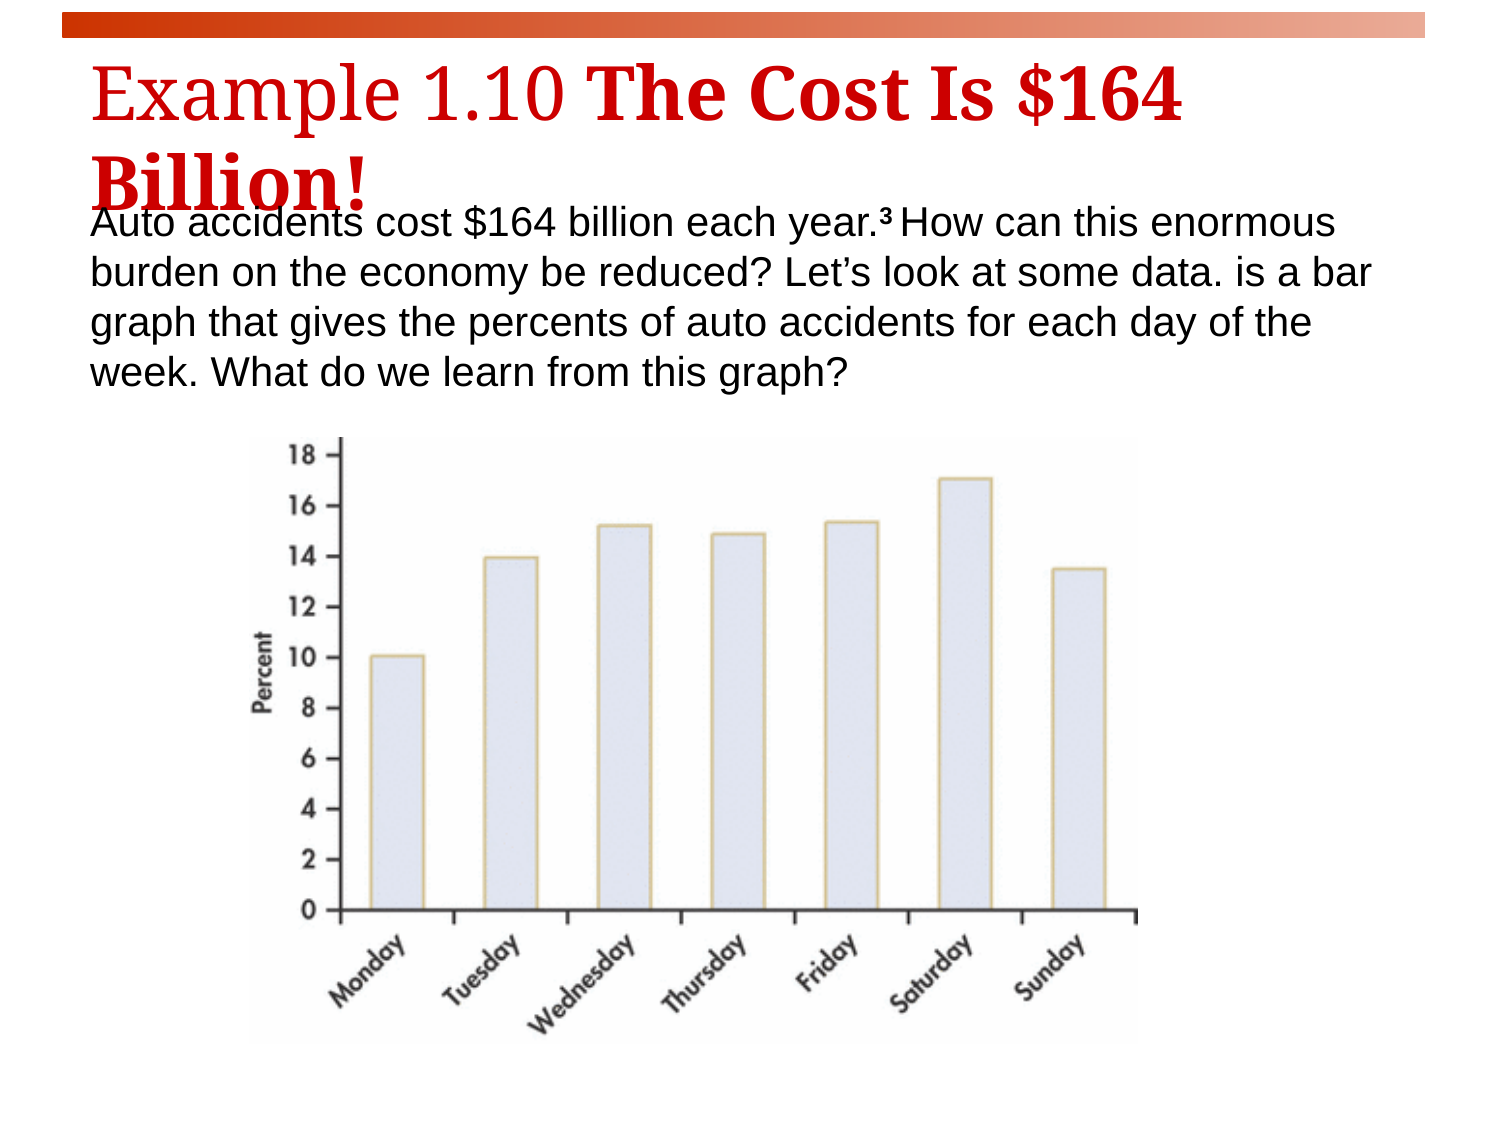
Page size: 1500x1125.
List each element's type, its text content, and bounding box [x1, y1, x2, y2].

list Auto accidents cost $164 billion each year.3 How can this enormous burden on the economy be reduced? Let’s look at some data. is a bar graph that gives the percents of auto accidents for each day of the week. What do we learn from this graph? [75, 187, 1425, 1088]
picture [249, 437, 1138, 1044]
title Example 1.10 The Cost Is $164 Billion! [75, 37, 1425, 163]
